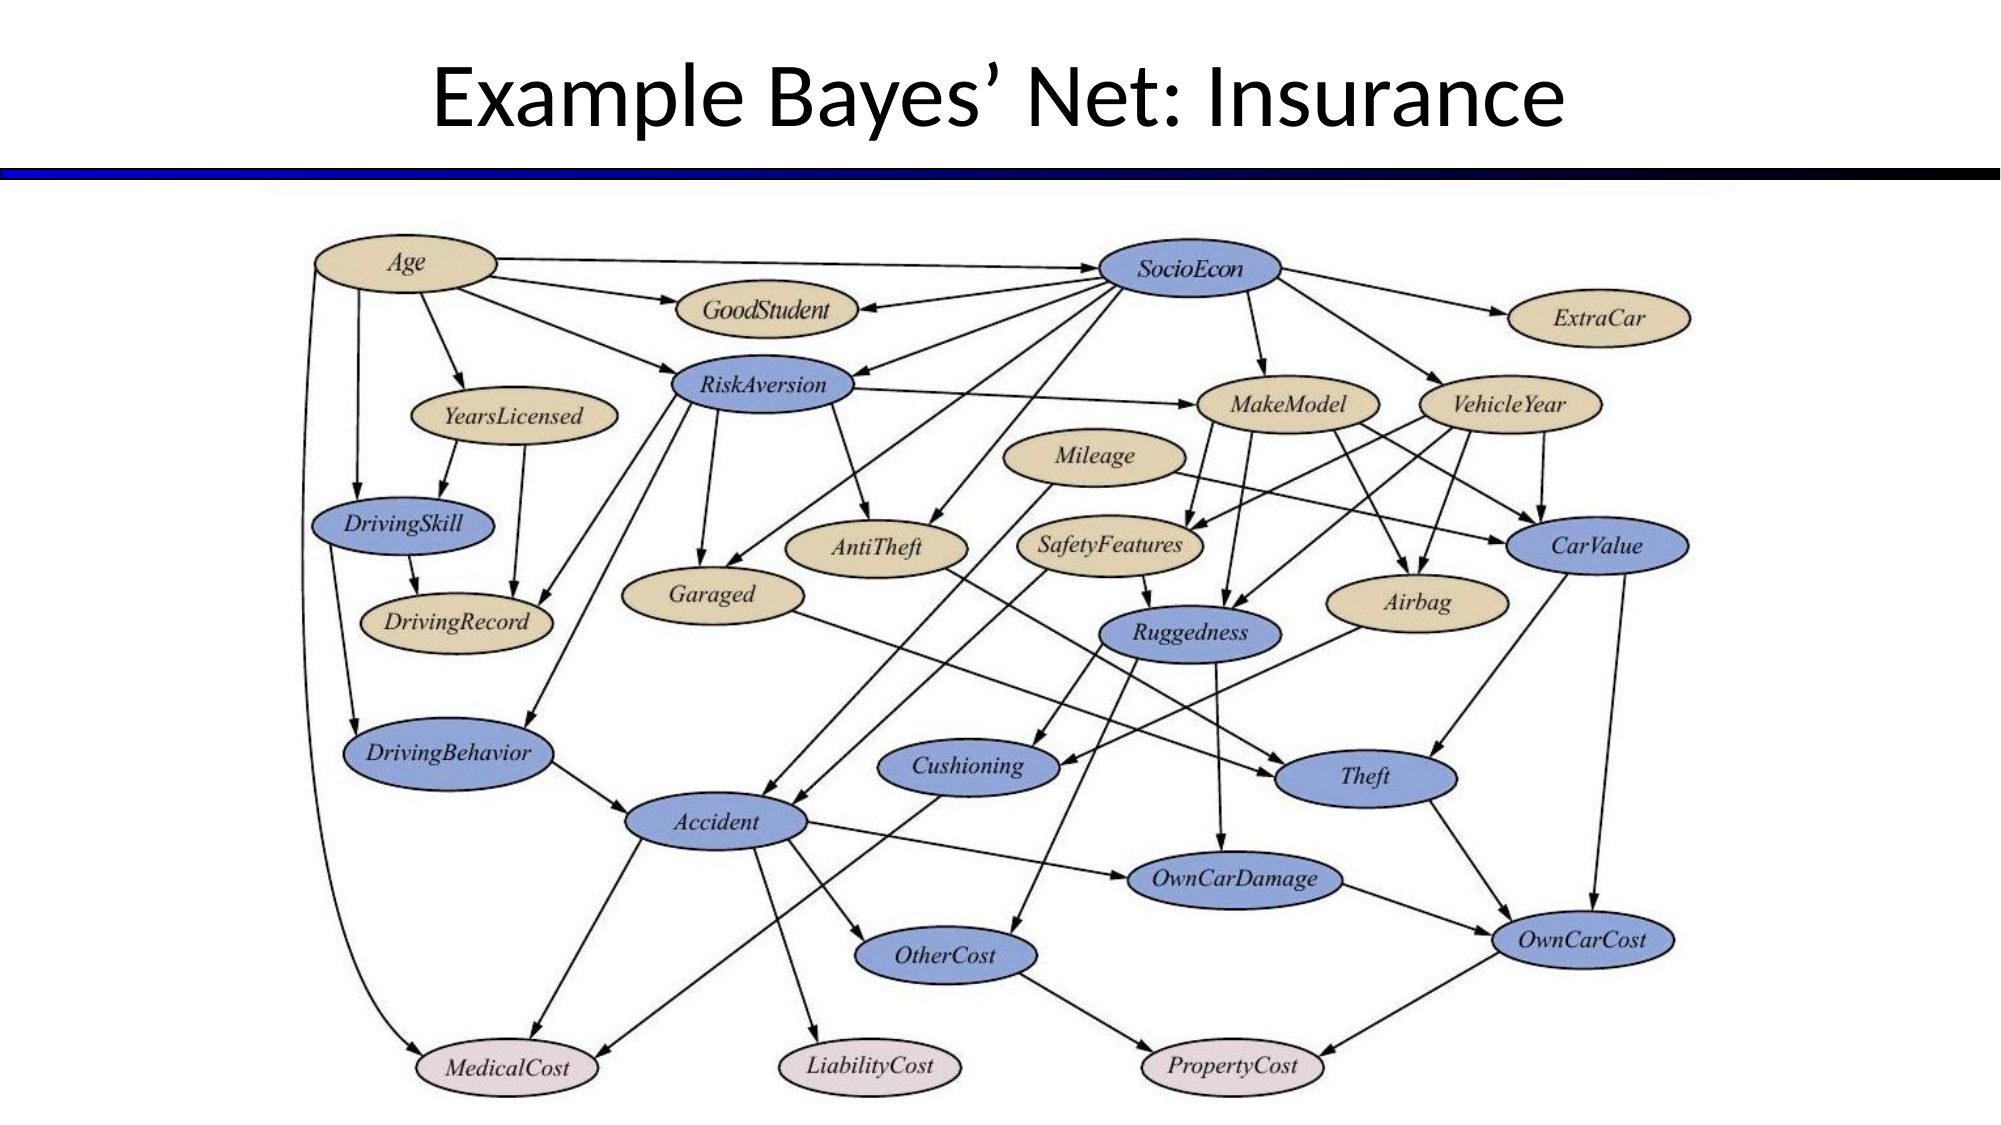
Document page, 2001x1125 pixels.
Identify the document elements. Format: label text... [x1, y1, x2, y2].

title Example Bayes’ Net: Insurance [0, 0, 2000, 184]
picture [263, 182, 1737, 1125]
